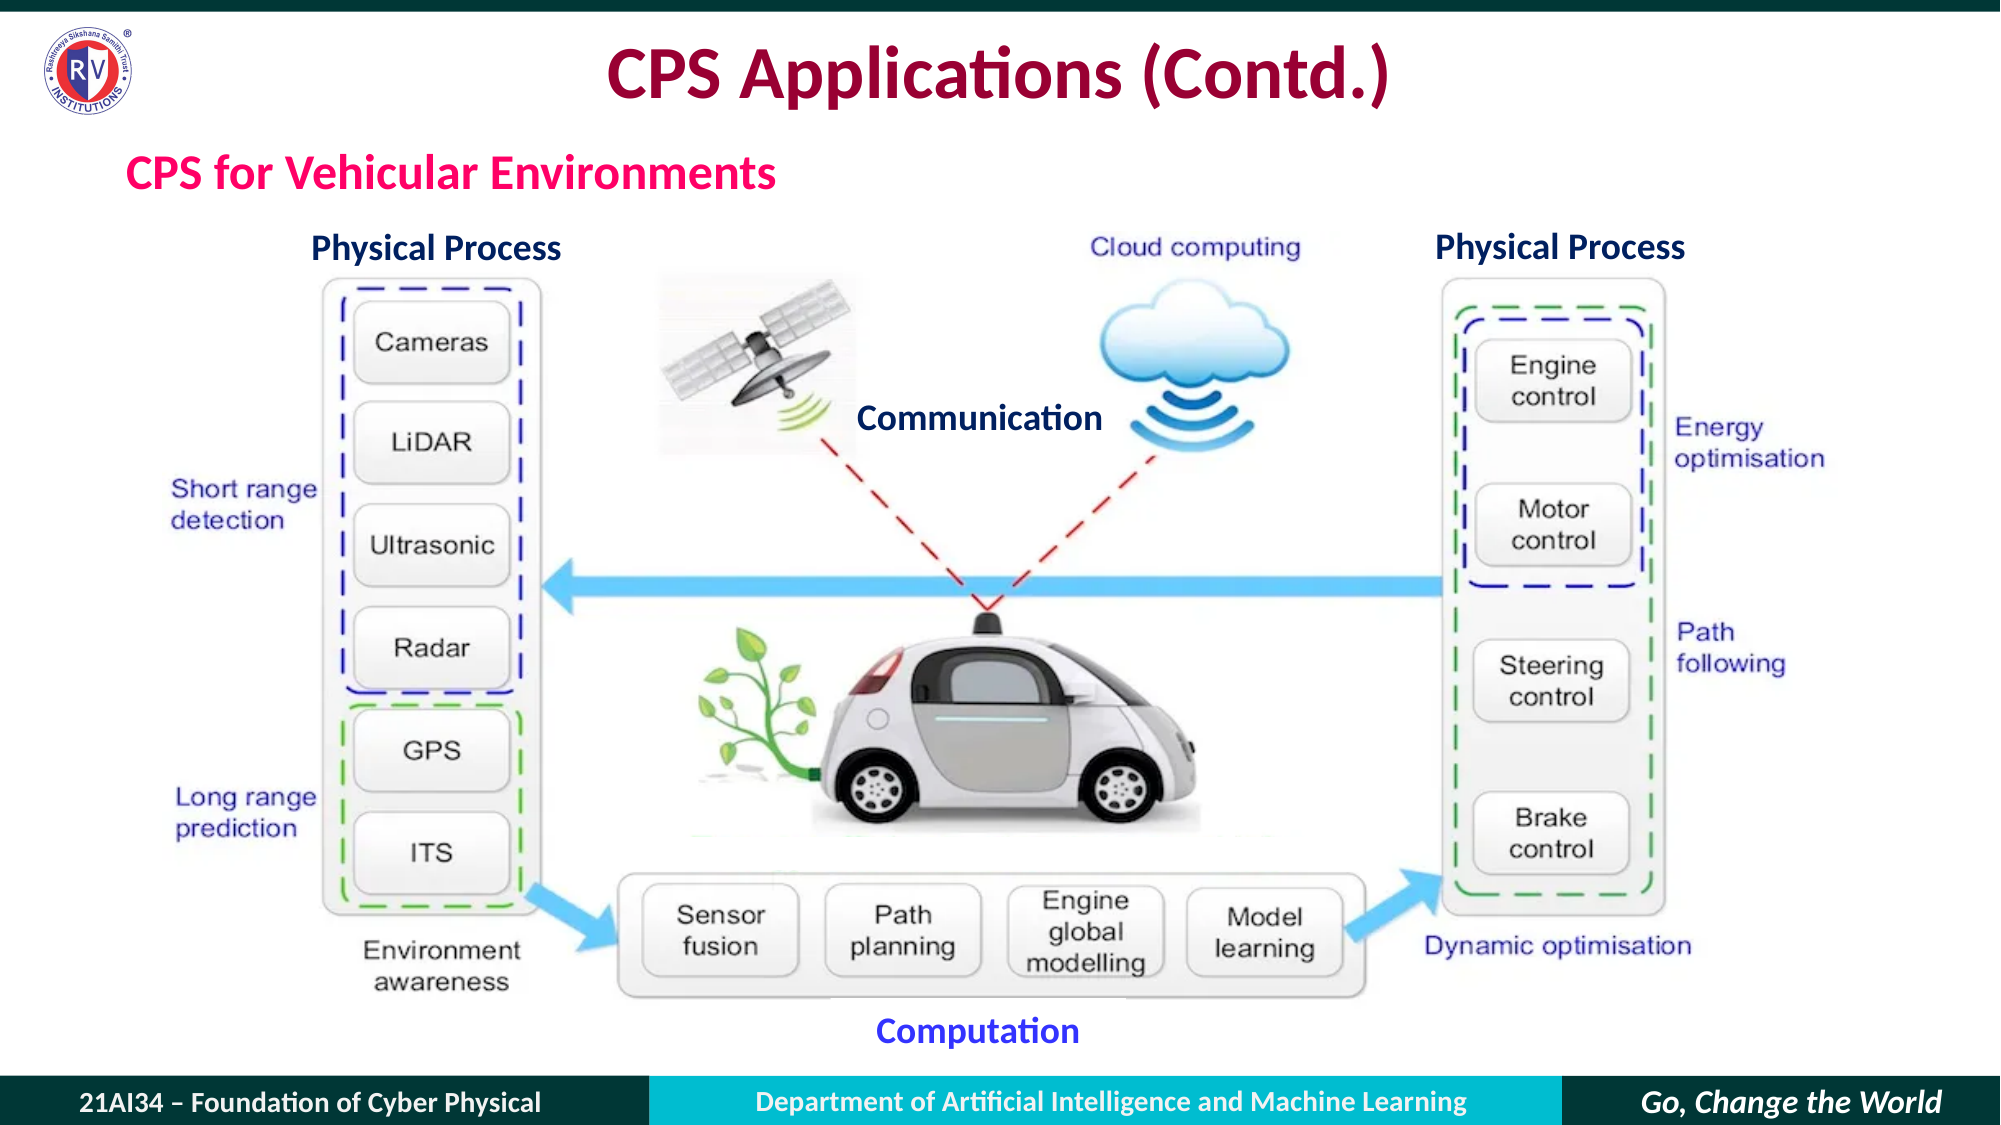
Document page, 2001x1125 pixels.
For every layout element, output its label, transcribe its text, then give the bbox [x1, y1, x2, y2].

text_box CPS for Vehicular Environments [111, 138, 1883, 208]
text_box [162, 214, 1838, 1059]
picture [37, 20, 138, 121]
title CPS Applications (Contd.) [137, 24, 1863, 125]
